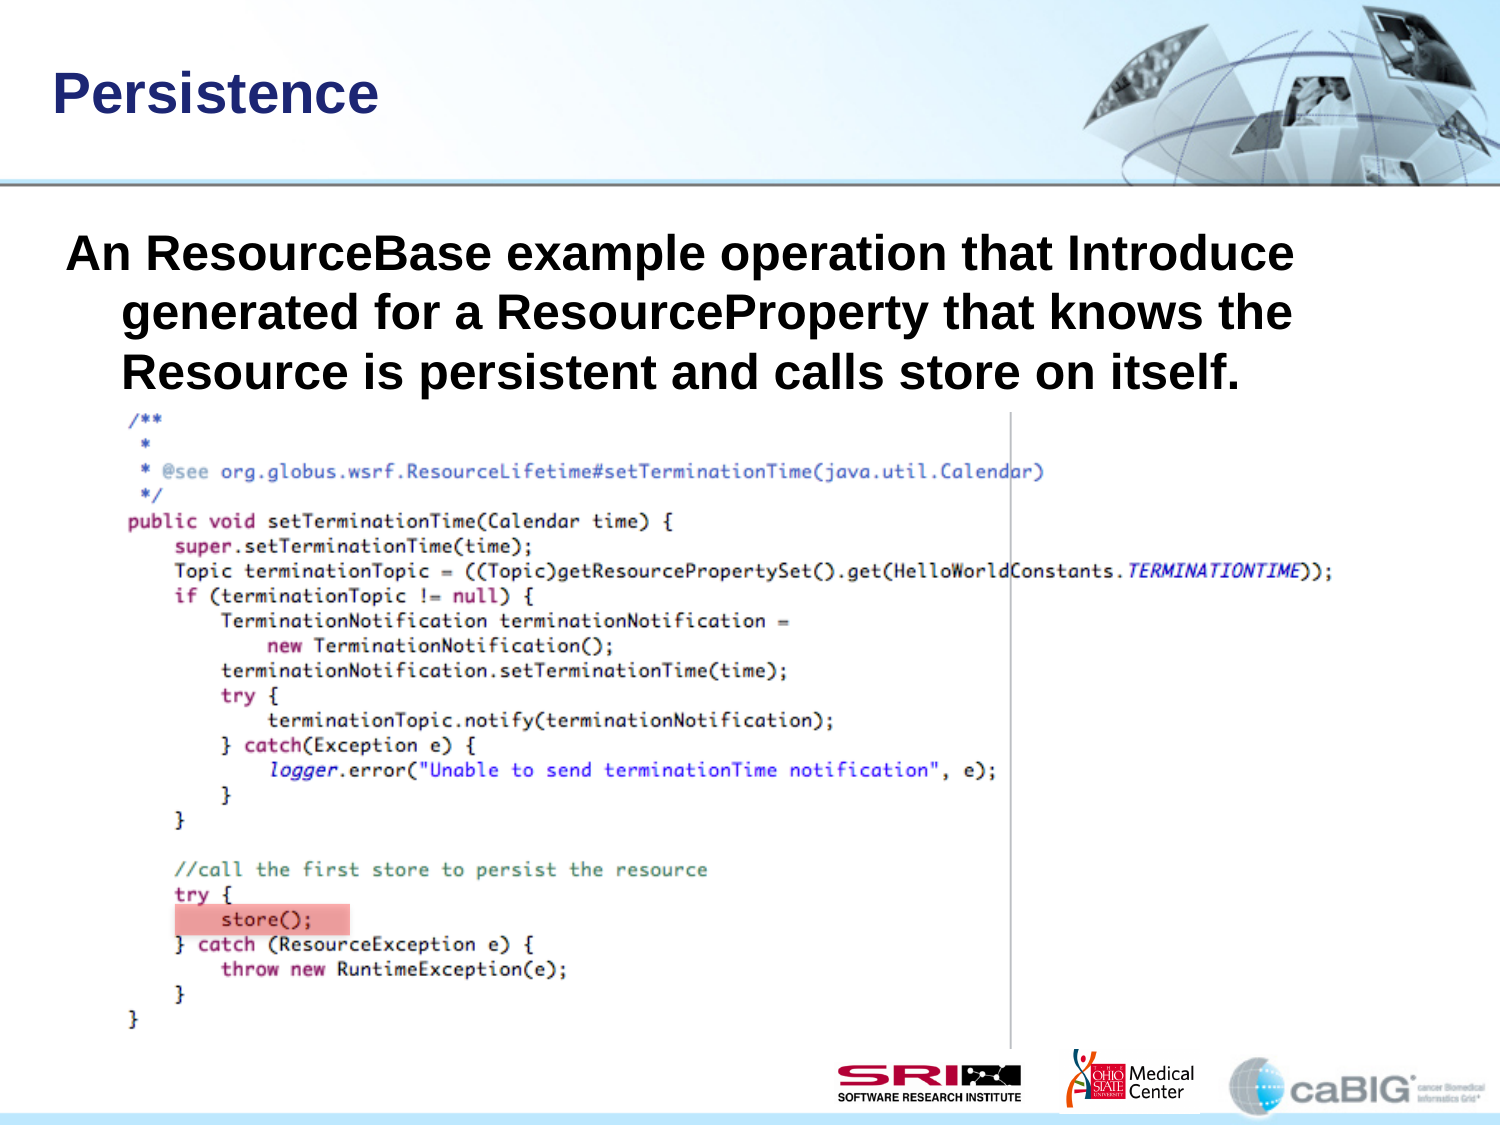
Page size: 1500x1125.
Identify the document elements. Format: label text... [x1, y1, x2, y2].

title Persistence [37, 24, 1176, 156]
picture [0, 0, 1500, 1125]
list An ResourceBase example operation that Introduce generated for a ResourceProperty that knows the Resource is persistent and calls store on itself. [49, 212, 1463, 1001]
